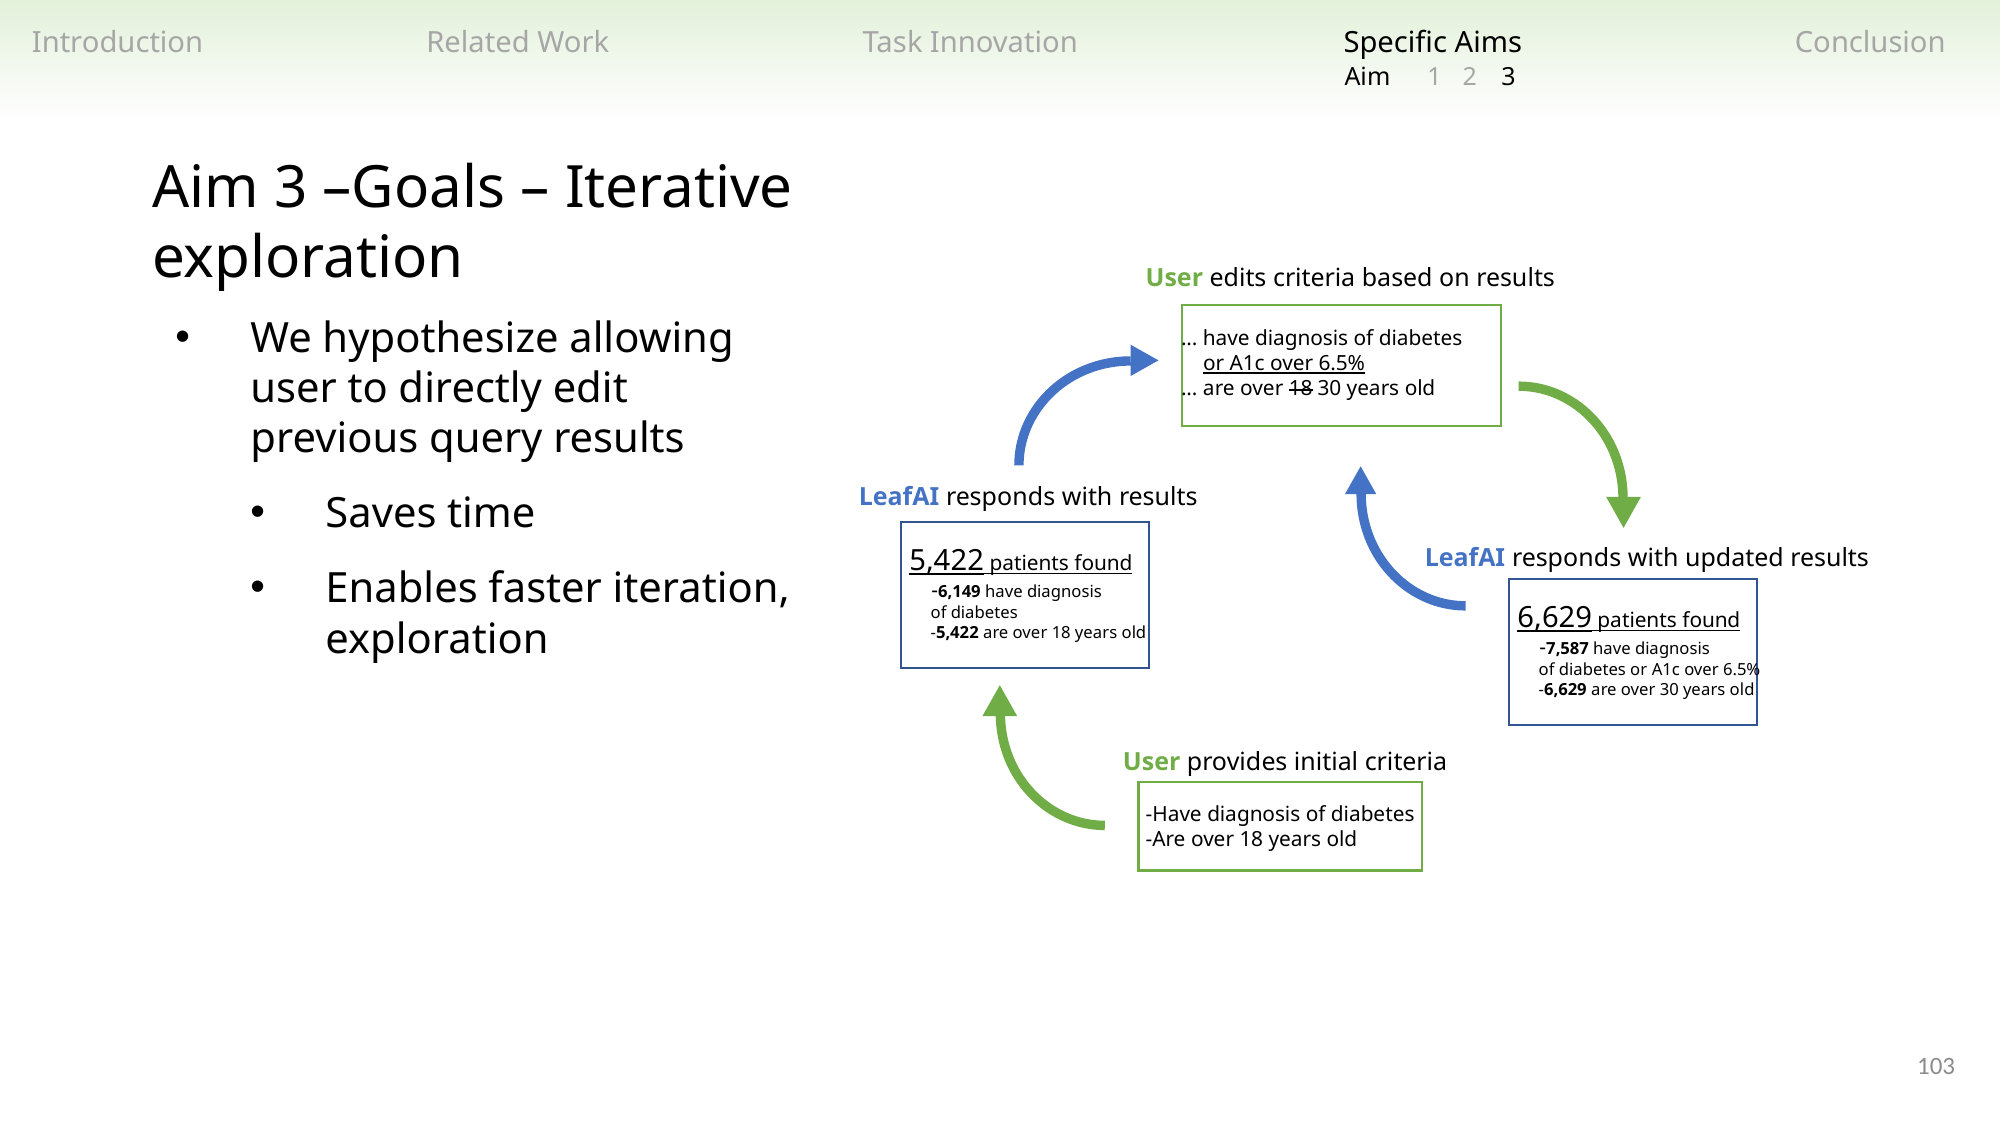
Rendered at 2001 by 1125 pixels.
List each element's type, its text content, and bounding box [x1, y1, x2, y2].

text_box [856, 254, 1875, 871]
slide_number 103 [1520, 1035, 1971, 1096]
text_box Aim 3 –Goals – Iterative exploration [137, 141, 1131, 297]
text_box We hypothesize allowing user to directly edit previous query results Saves time Enables faster iteration, exploration [160, 303, 807, 669]
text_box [24, 15, 1958, 99]
